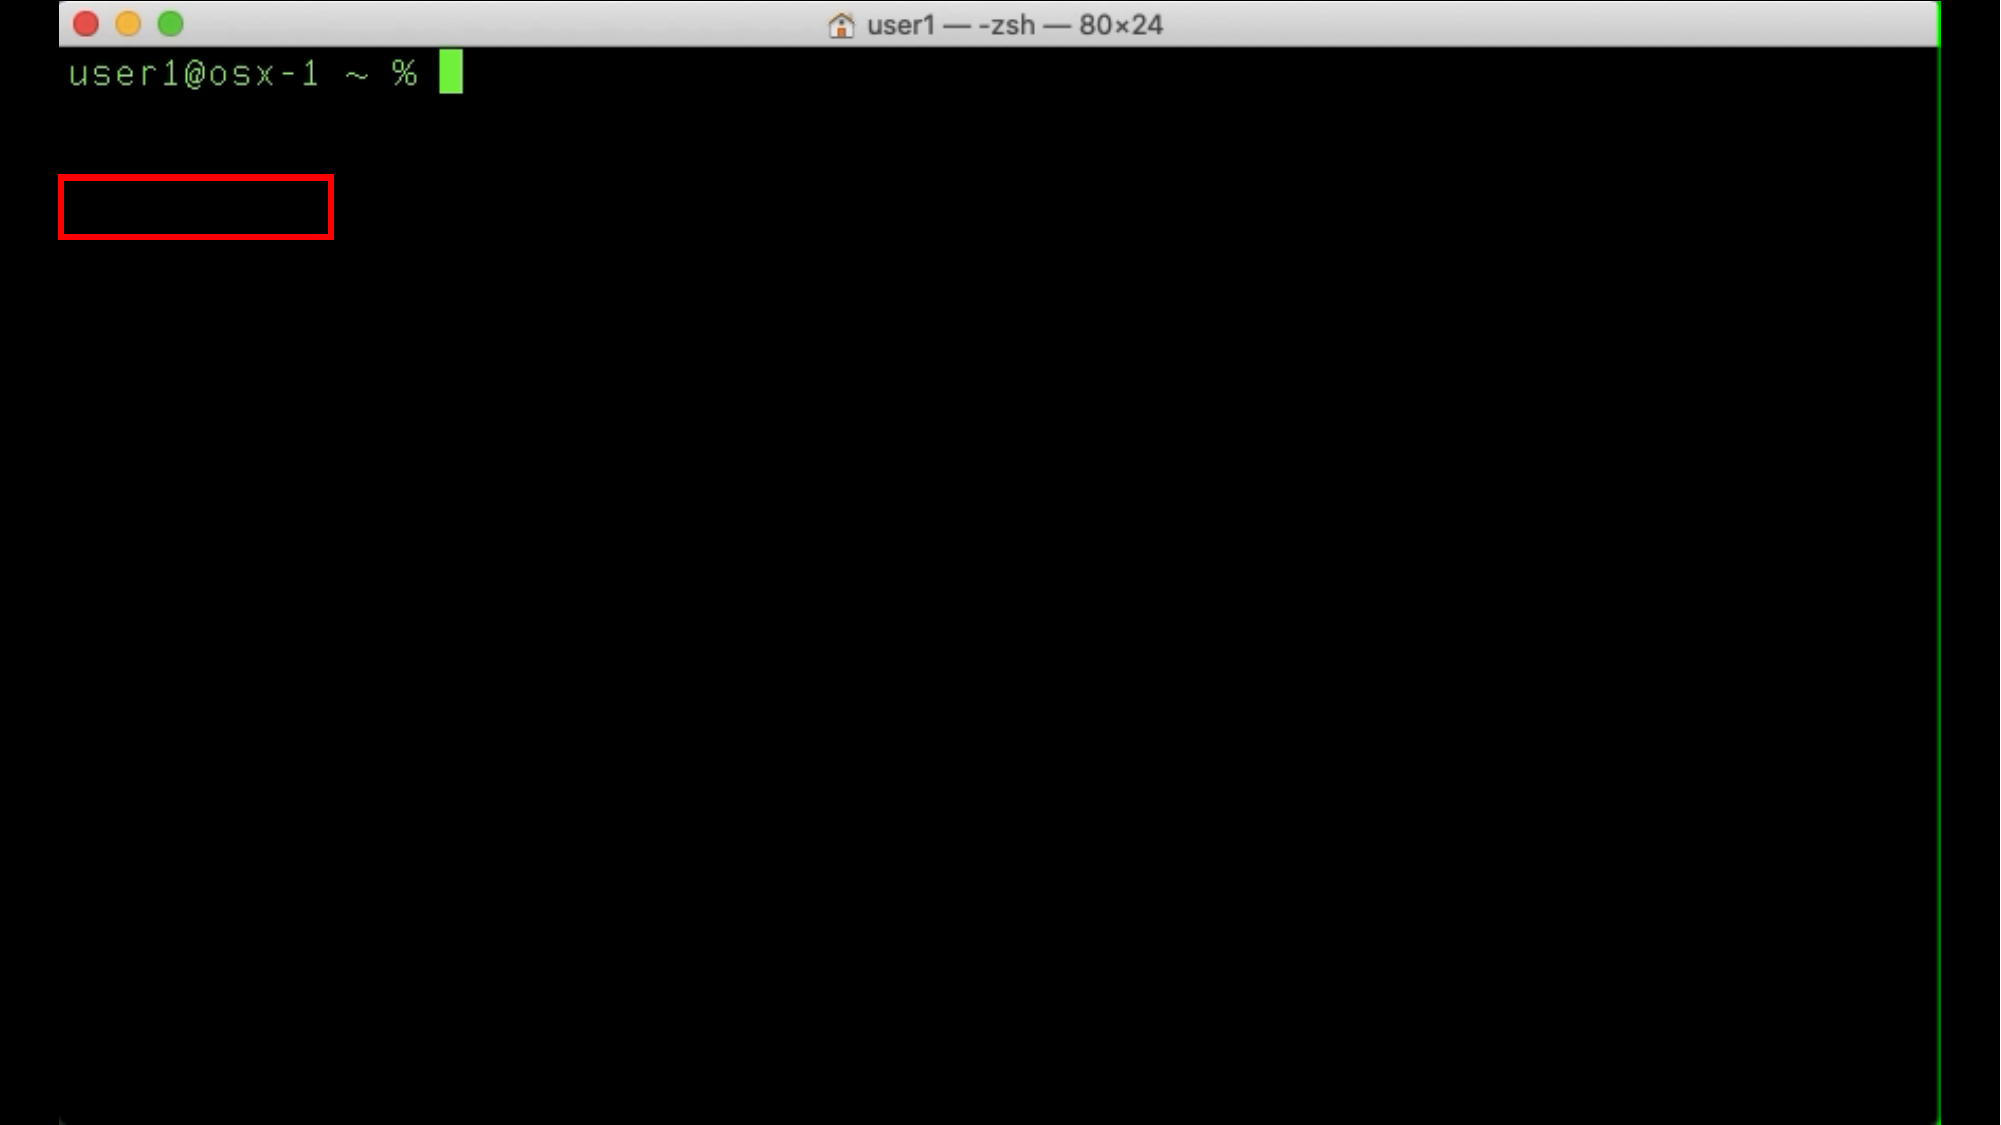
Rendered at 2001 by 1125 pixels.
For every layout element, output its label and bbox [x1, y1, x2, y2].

text_box [58, 0, 1942, 1125]
